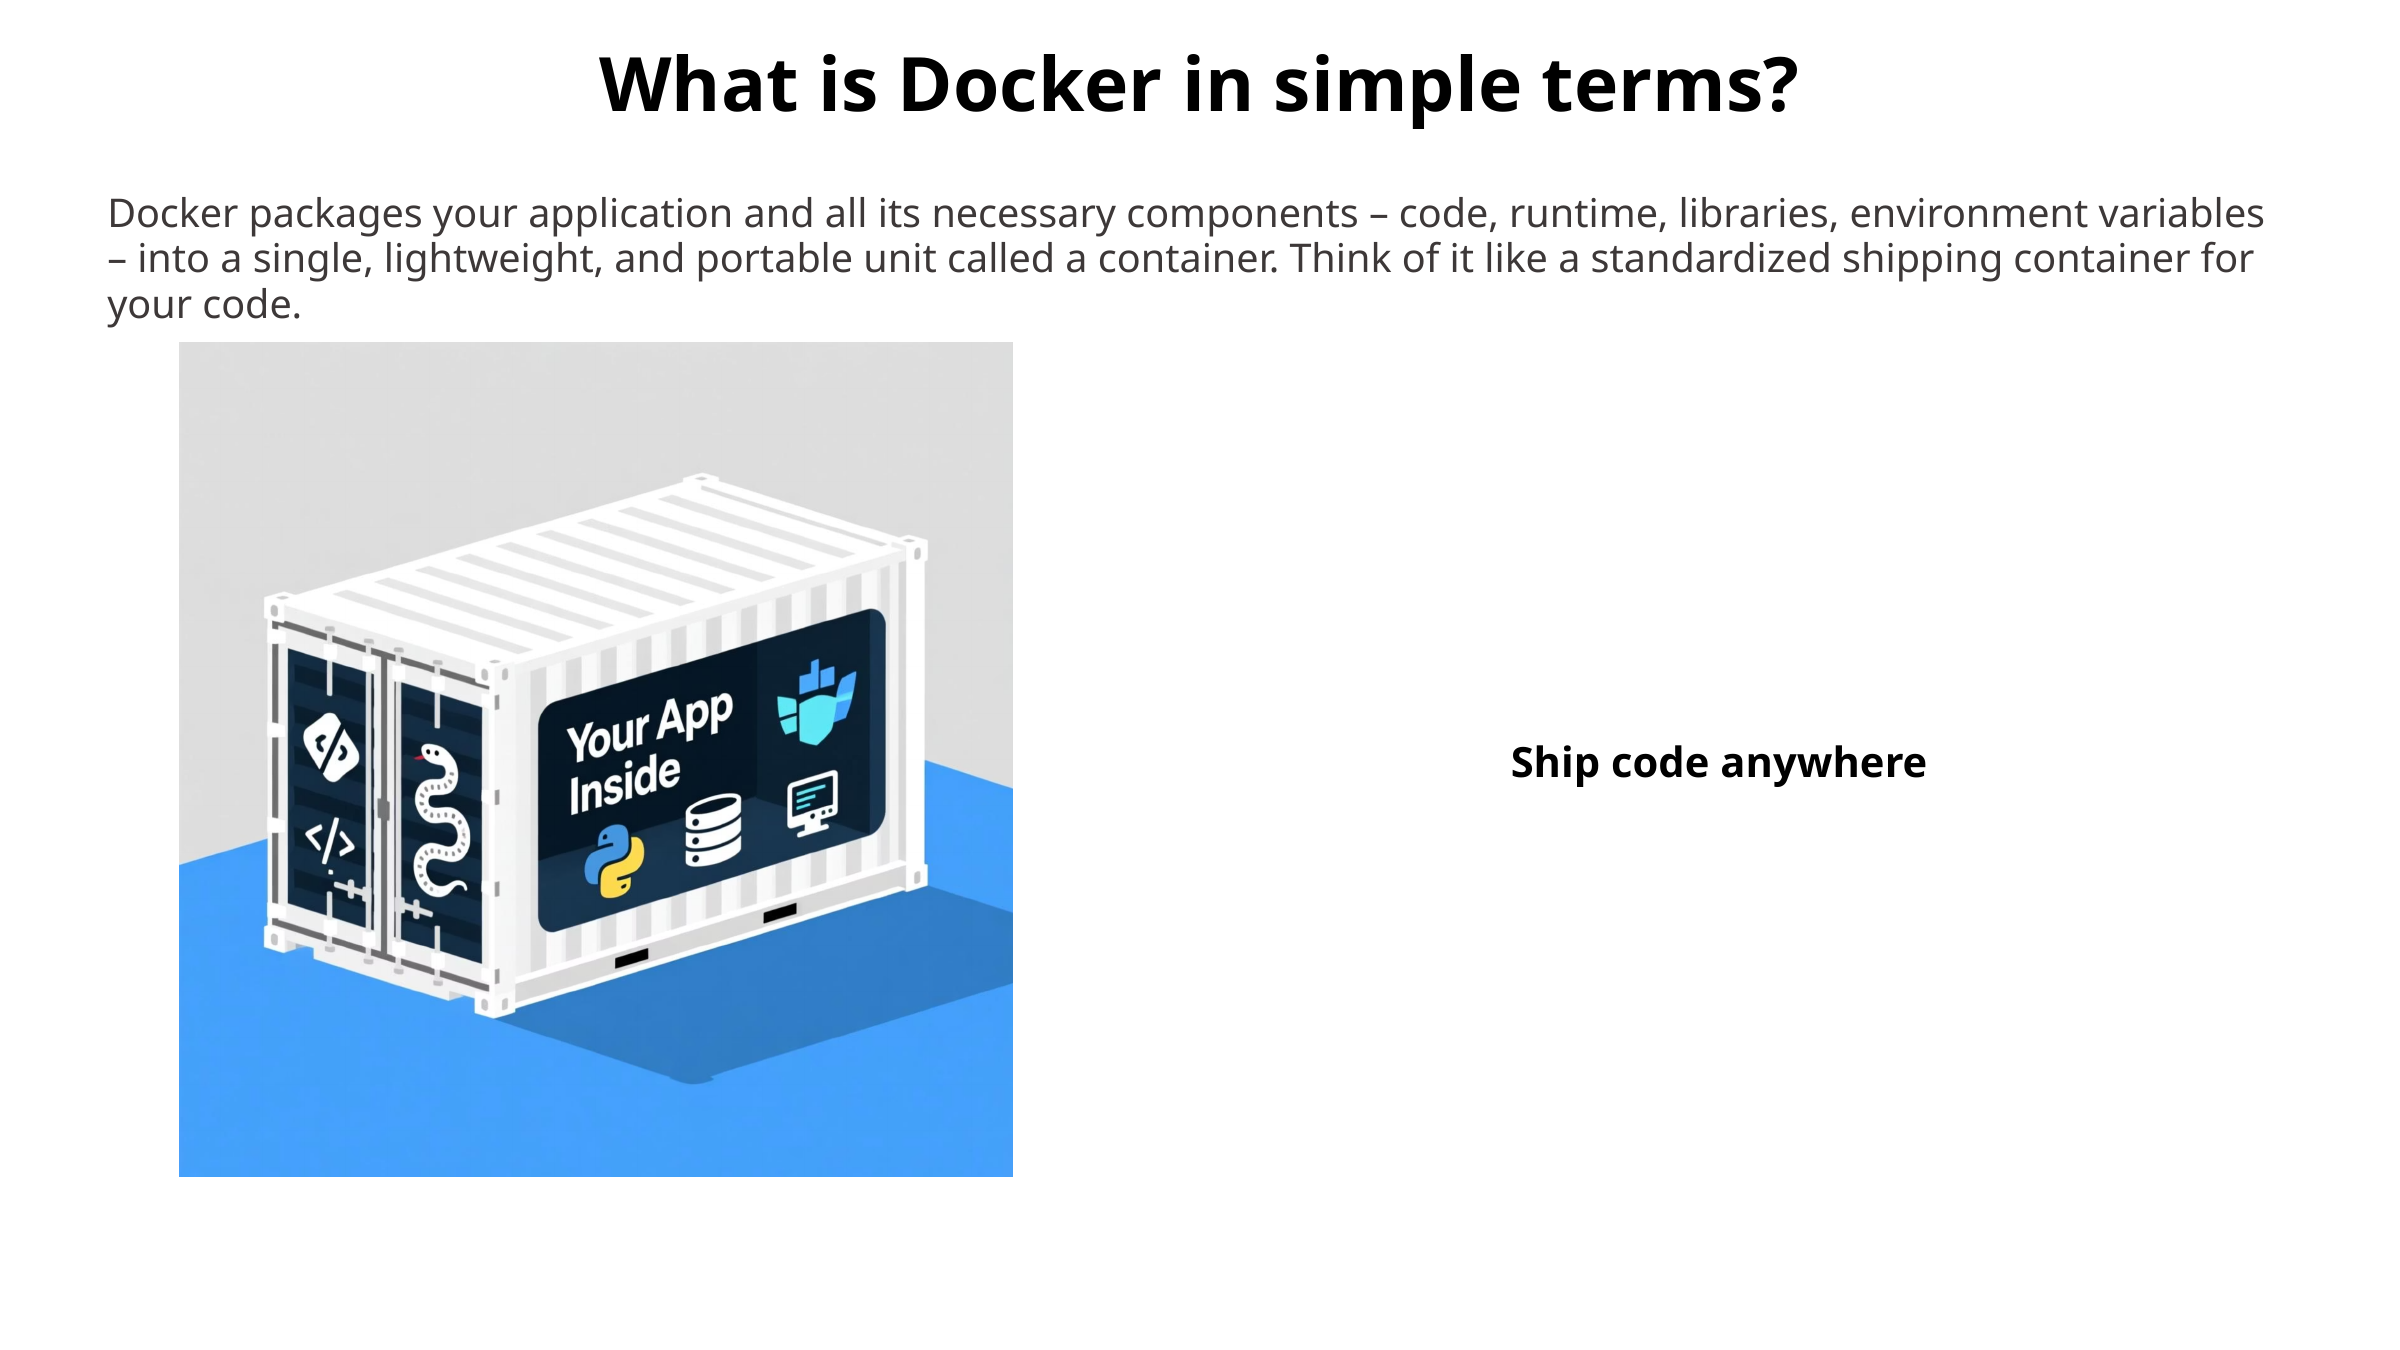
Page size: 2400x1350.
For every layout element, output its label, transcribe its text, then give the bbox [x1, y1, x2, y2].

picture [178, 342, 1013, 1177]
text_box Ship code anywhere [1496, 733, 1942, 786]
text_box Docker packages your application and all its necessary components – code, runtime, libraries, environment variables – into a single, lightweight, and portable unit called a container. Think of it like a standardized shipping container for your code. [107, 189, 2293, 282]
text_box What is Docker in simple terms? [903, 84, 1497, 128]
